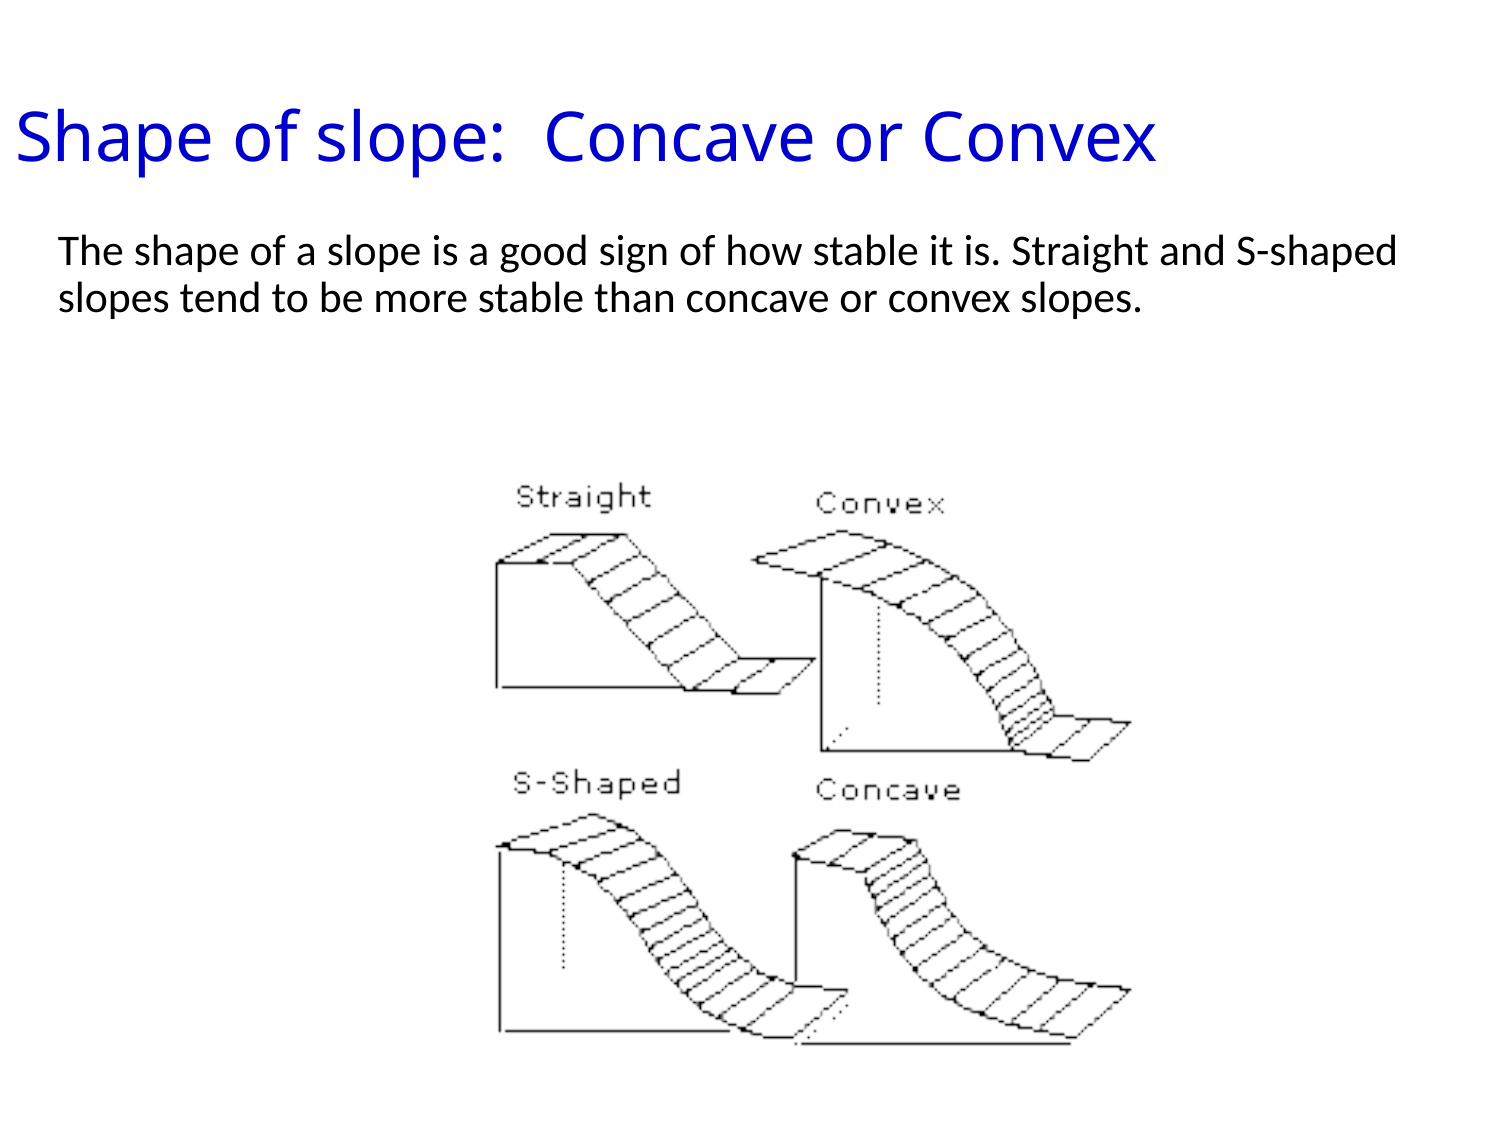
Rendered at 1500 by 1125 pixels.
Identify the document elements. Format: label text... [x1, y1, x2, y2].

title Shape of slope: Concave or Convex [0, 45, 1500, 220]
list The shape of a slope is a good sign of how stable it is. Straight and S-shaped slopes tend to be more stable than concave or convex slopes. [0, 220, 1500, 504]
picture [442, 468, 1187, 1125]
